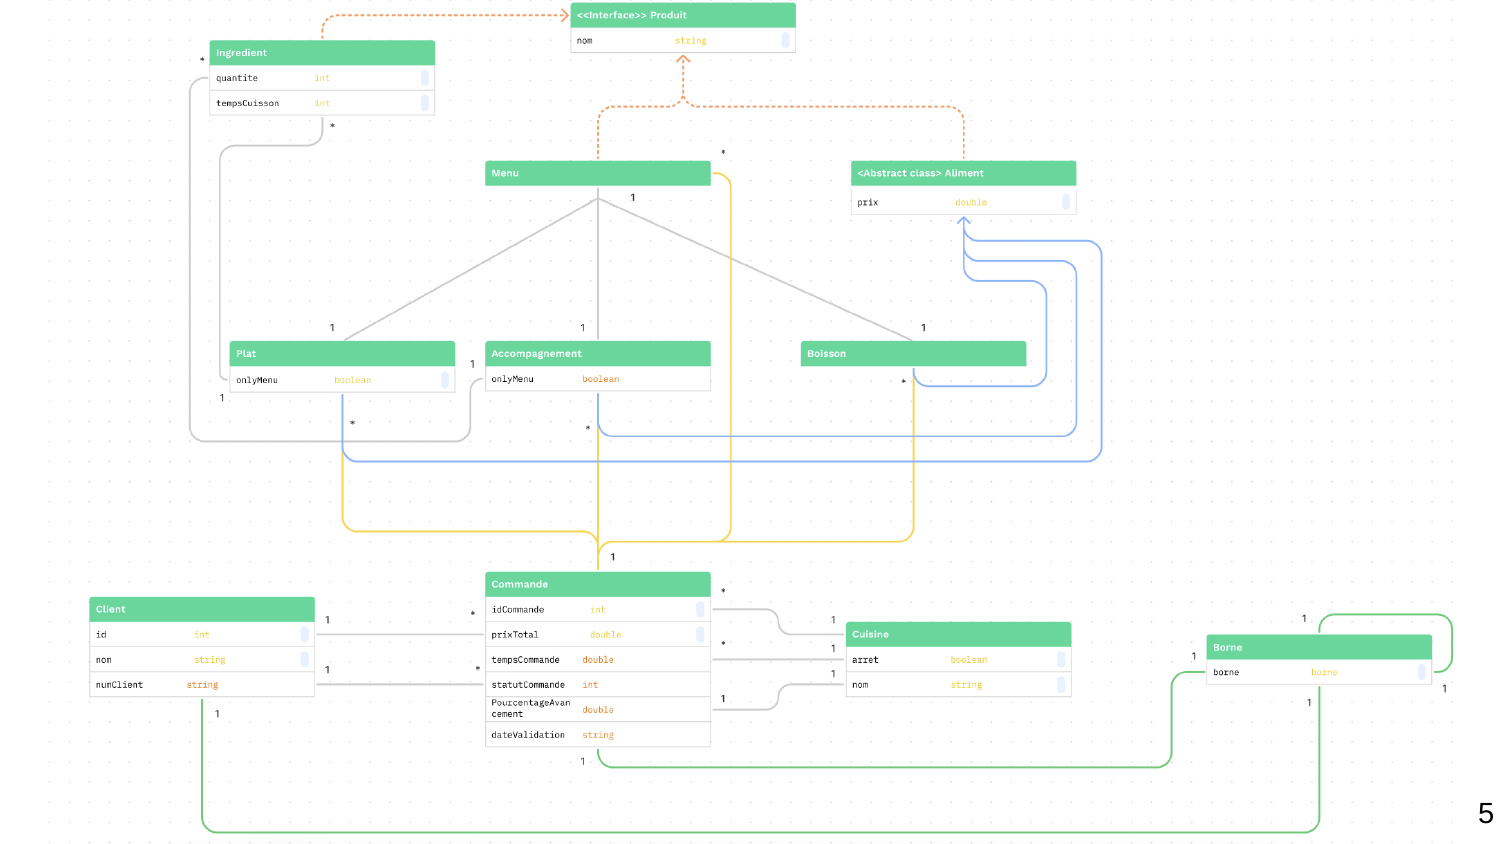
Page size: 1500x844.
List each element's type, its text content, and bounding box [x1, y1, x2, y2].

slide_number 5 [1471, 779, 1500, 844]
picture [33, 0, 1467, 844]
